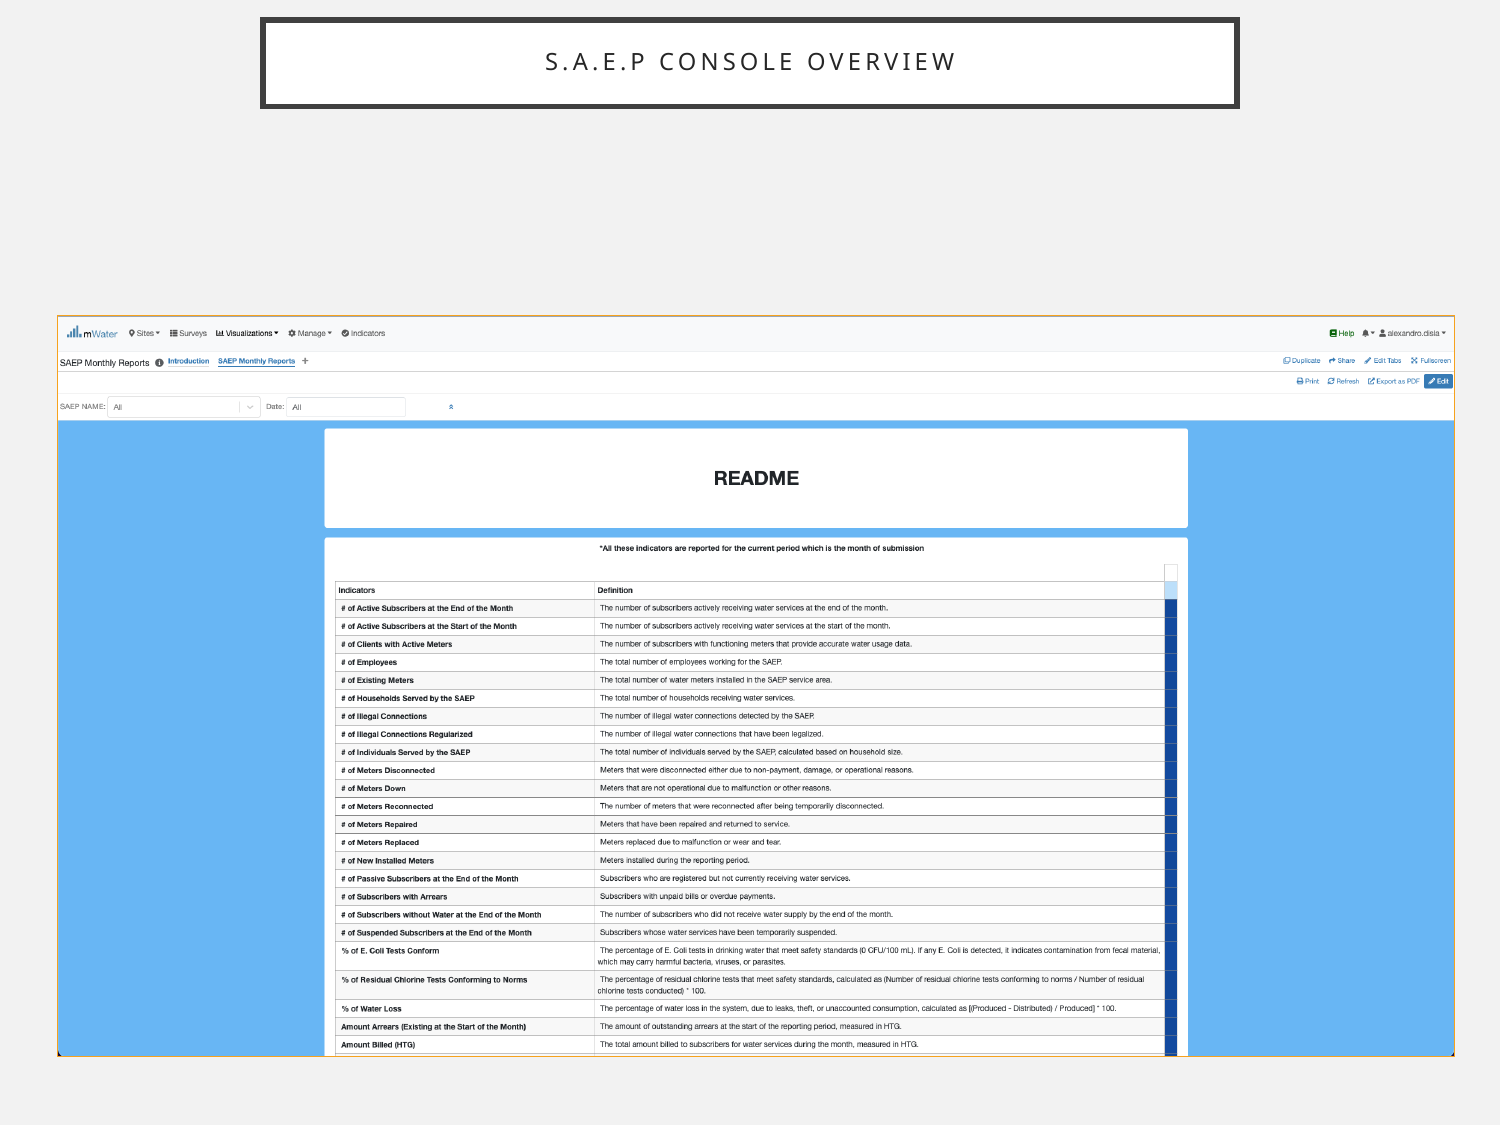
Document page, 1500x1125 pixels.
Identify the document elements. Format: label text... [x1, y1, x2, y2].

title S.A.E.P Console overview [260, 17, 1240, 109]
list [57, 315, 1455, 1057]
